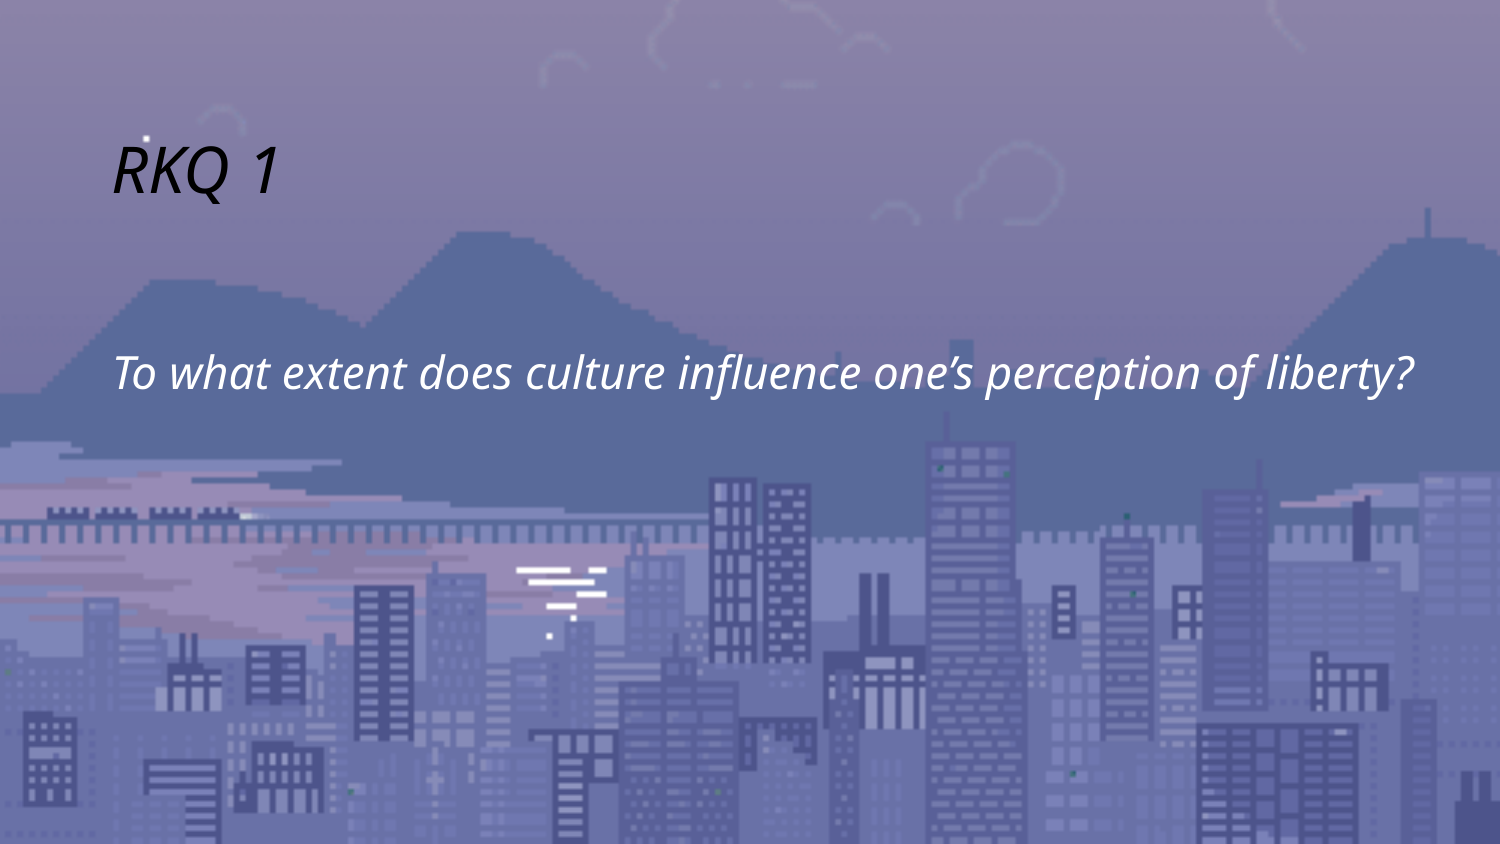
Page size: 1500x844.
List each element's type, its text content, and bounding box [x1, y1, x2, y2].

list To what extent does culture influence one’s perception of liberty? [96, 320, 1495, 463]
picture [0, 0, 1500, 844]
title RKQ 1 [96, 114, 387, 209]
